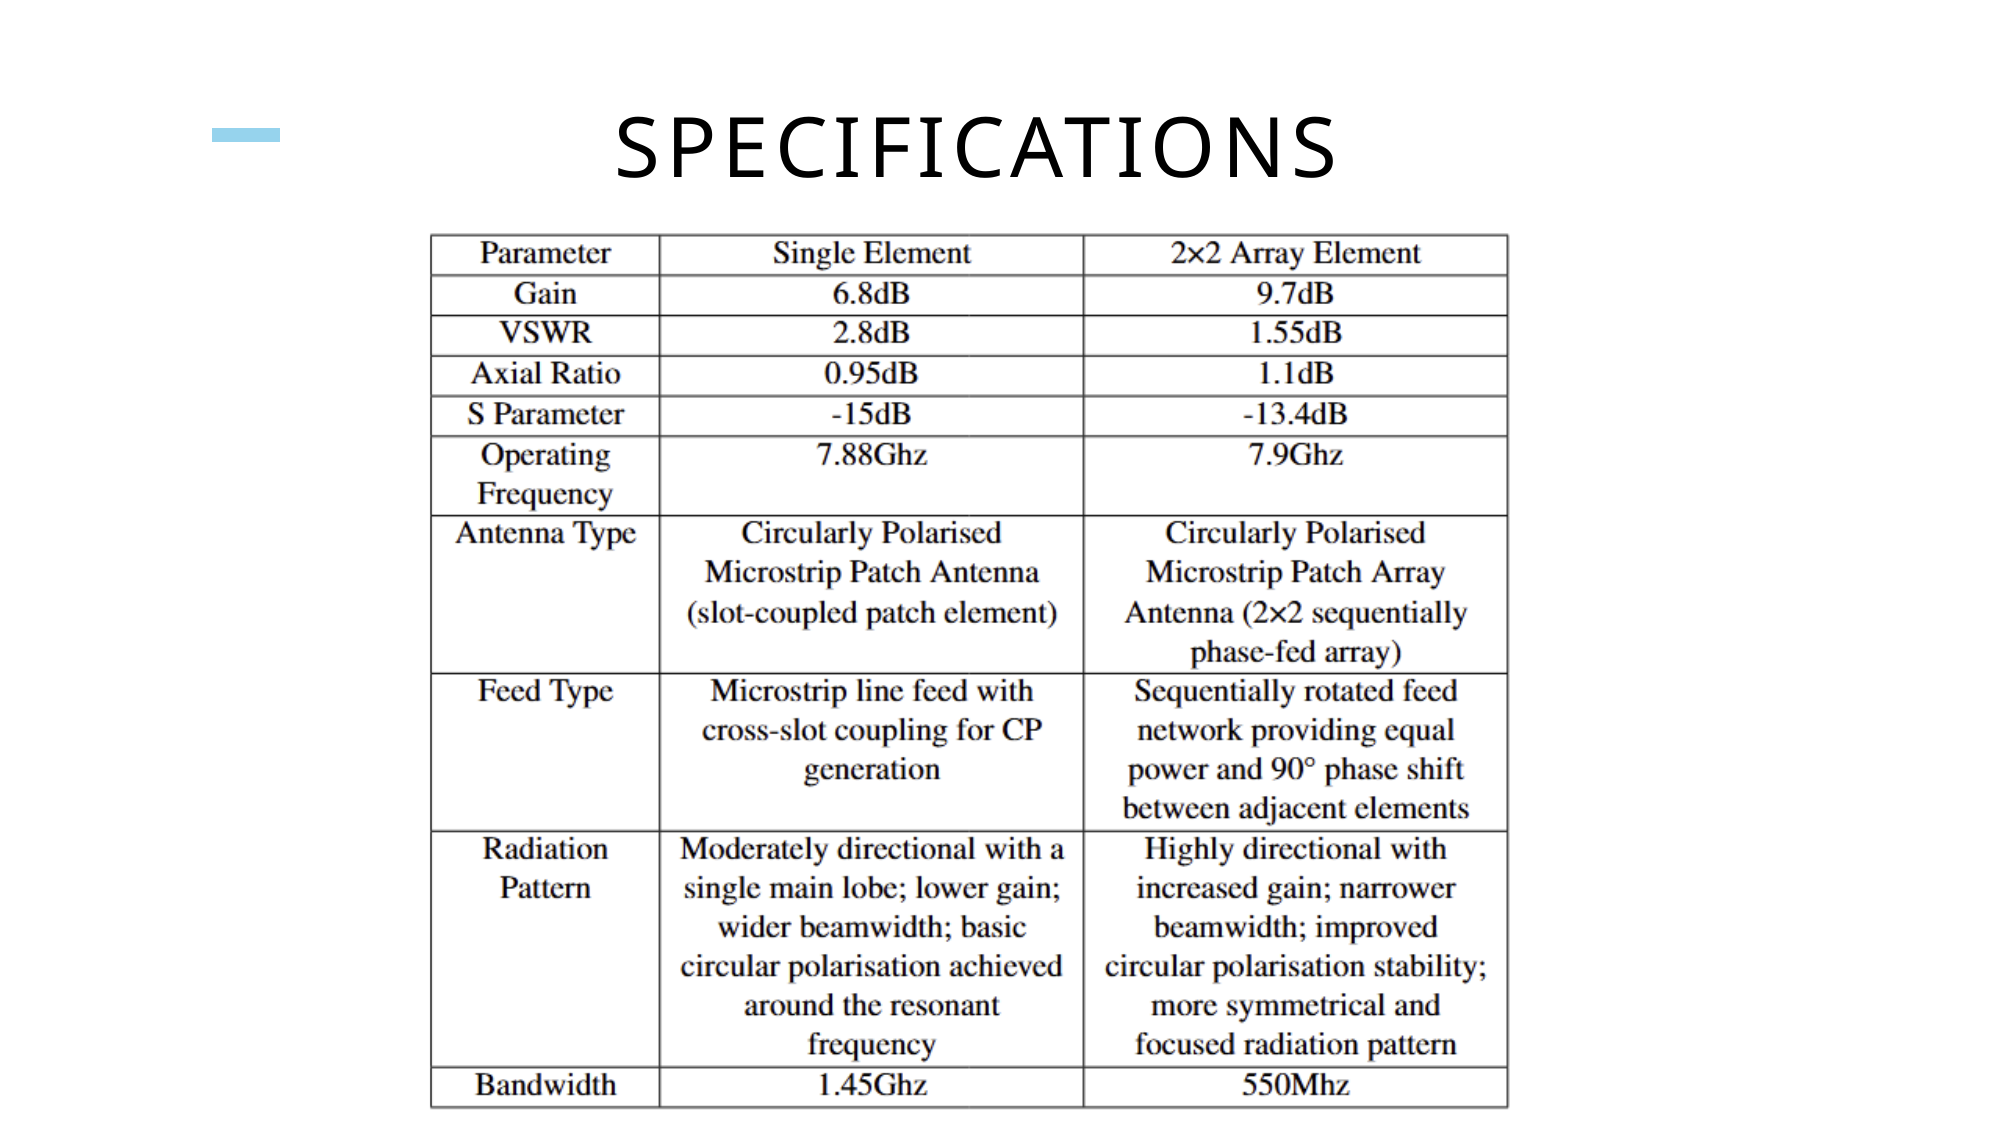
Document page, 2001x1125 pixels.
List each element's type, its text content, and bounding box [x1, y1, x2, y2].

title specifications [614, 105, 1386, 197]
picture [418, 218, 1524, 1125]
